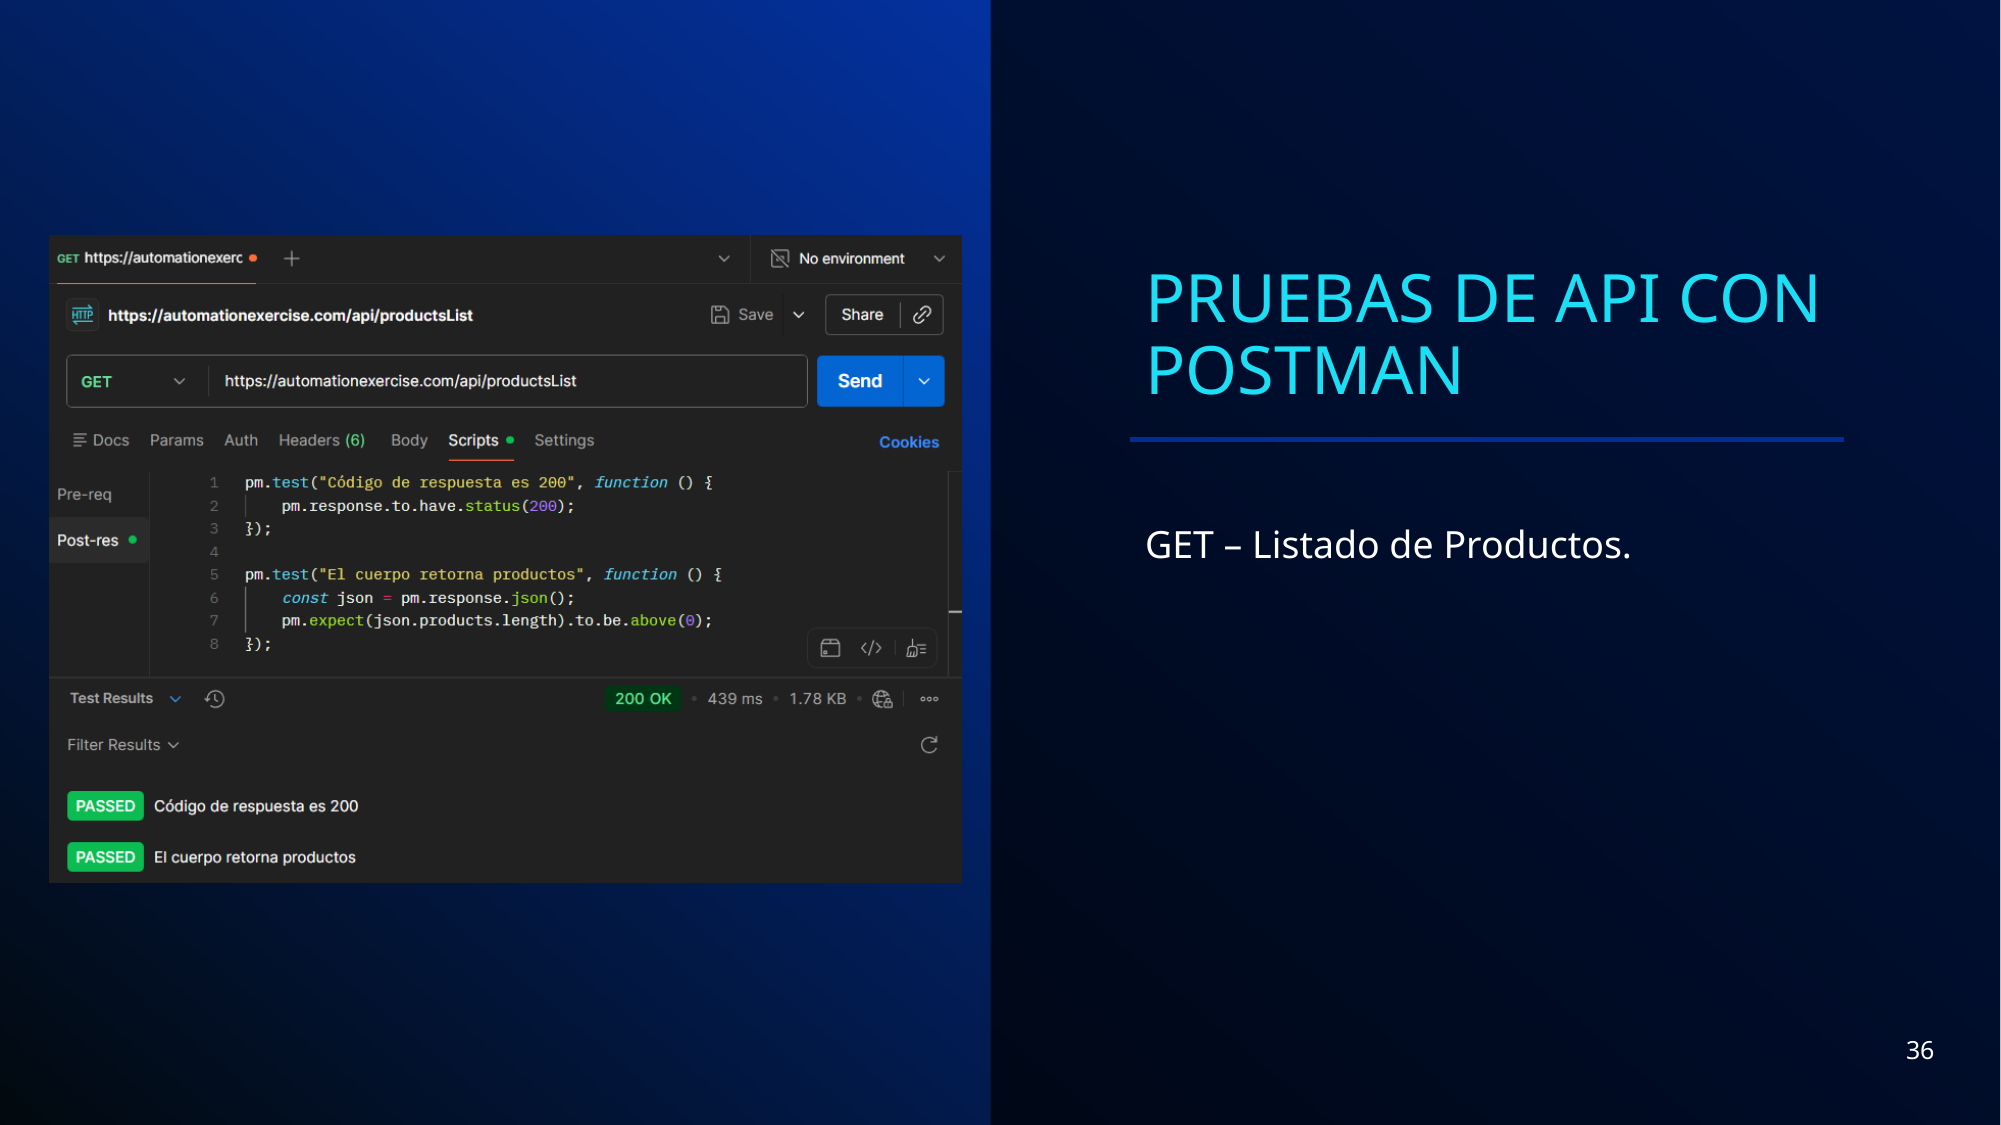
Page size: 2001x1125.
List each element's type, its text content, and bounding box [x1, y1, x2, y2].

picture [48, 235, 962, 883]
title Pruebas de API con Postman [1130, 55, 1848, 417]
slide_number 36 [1499, 1021, 1950, 1082]
list GET – Listado de Productos. [1130, 509, 1848, 1005]
